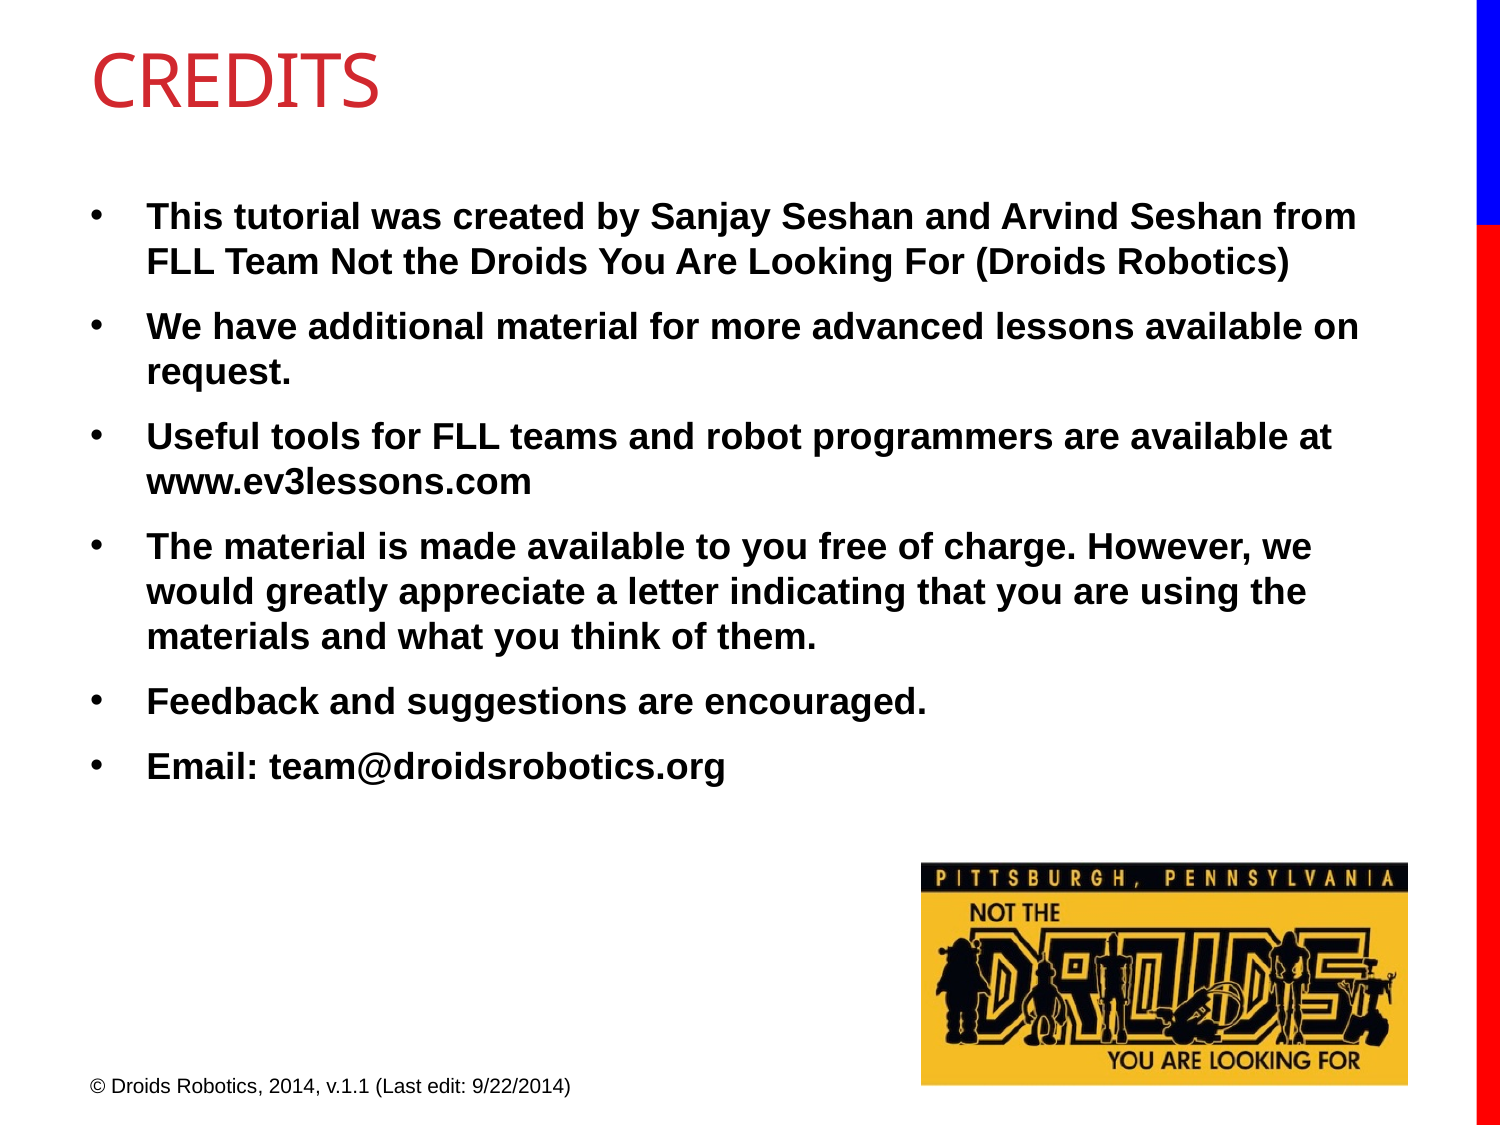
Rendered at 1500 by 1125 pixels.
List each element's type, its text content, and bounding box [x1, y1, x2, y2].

footer © Droids Robotics, 2014, v.1.1 (Last edit: 9/22/2014) [75, 1065, 638, 1112]
list This tutorial was created by Sanjay Seshan and Arvind Seshan from FLL Team Not the Droids You Are Looking For (Droids Robotics) We have additional material for more advanced lessons available on request. Useful tools for FLL teams and robot programmers are available at www.ev3lessons.com The material is made available to you free of charge. However, we would greatly appreciate a letter indicating that you are using the materials and what you think of them. Feedback and suggestions are encouraged. Email: team@droidsrobotics.org [75, 184, 1428, 999]
picture [921, 860, 1408, 1087]
title CREDITS [75, 25, 1428, 184]
